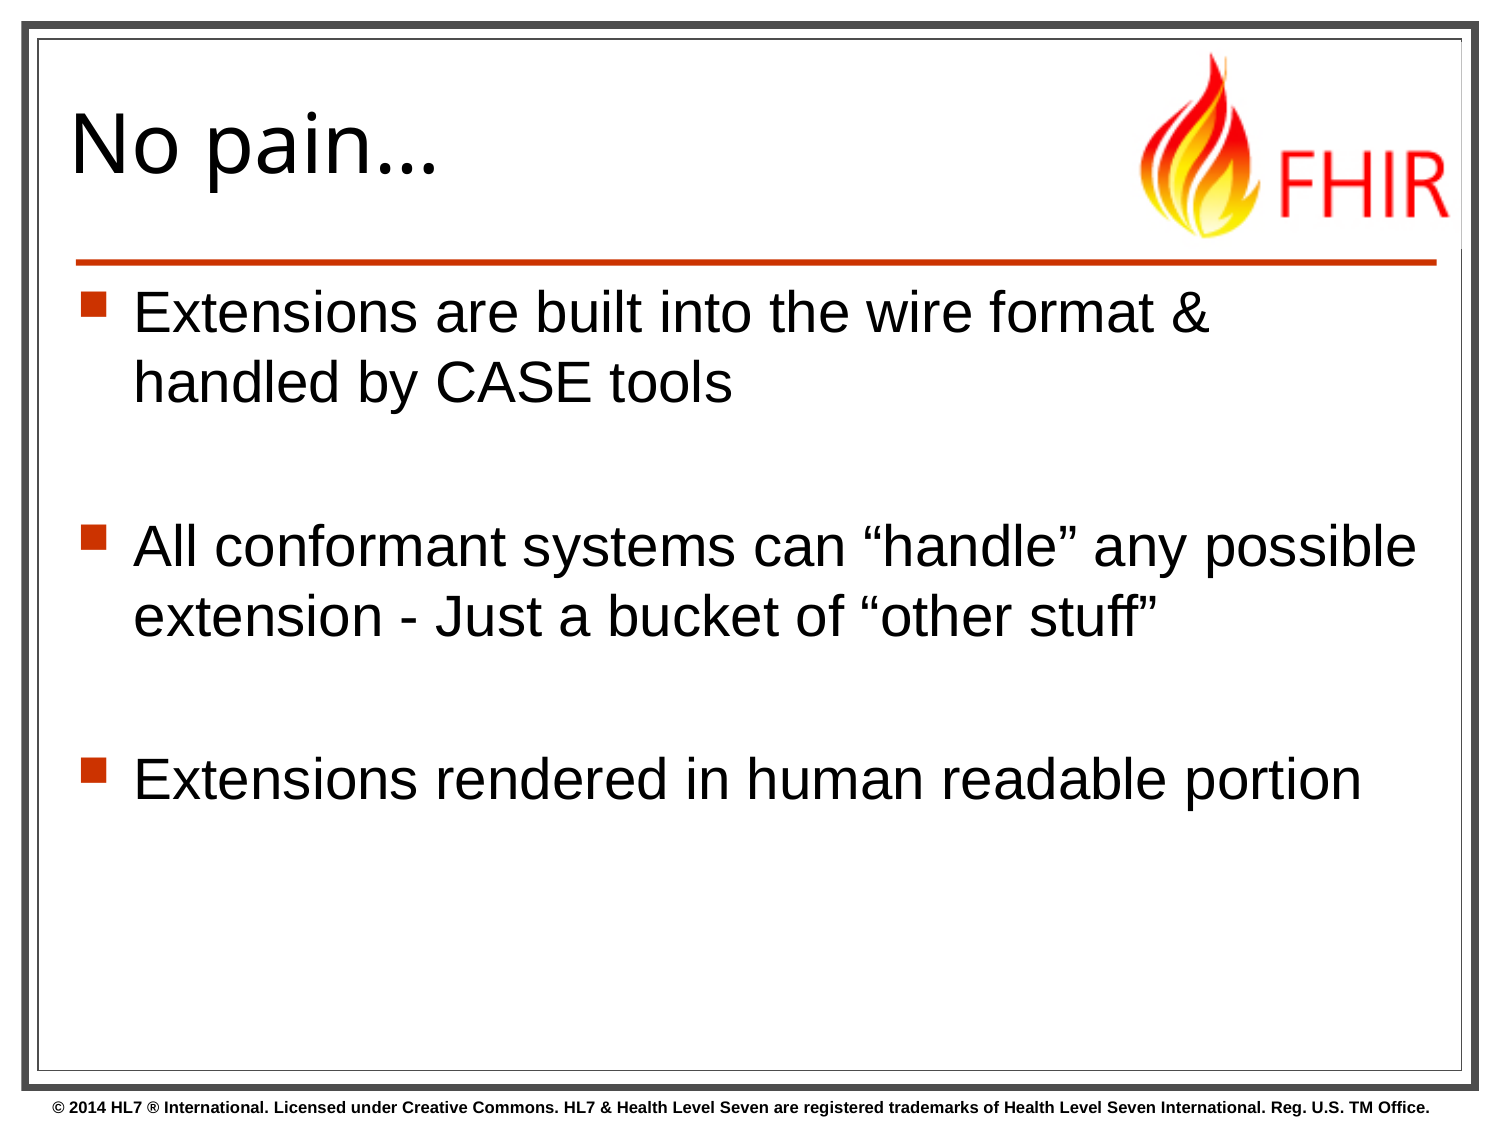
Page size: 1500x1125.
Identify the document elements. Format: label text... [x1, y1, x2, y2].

title No pain… [53, 54, 1128, 244]
picture [1128, 42, 1462, 249]
list Extensions are built into the wire format & handled by CASE tools All conformant systems can “handle” any possible extension - Just a bucket of “other stuff” Extensions rendered in human readable portion [62, 267, 1438, 1003]
